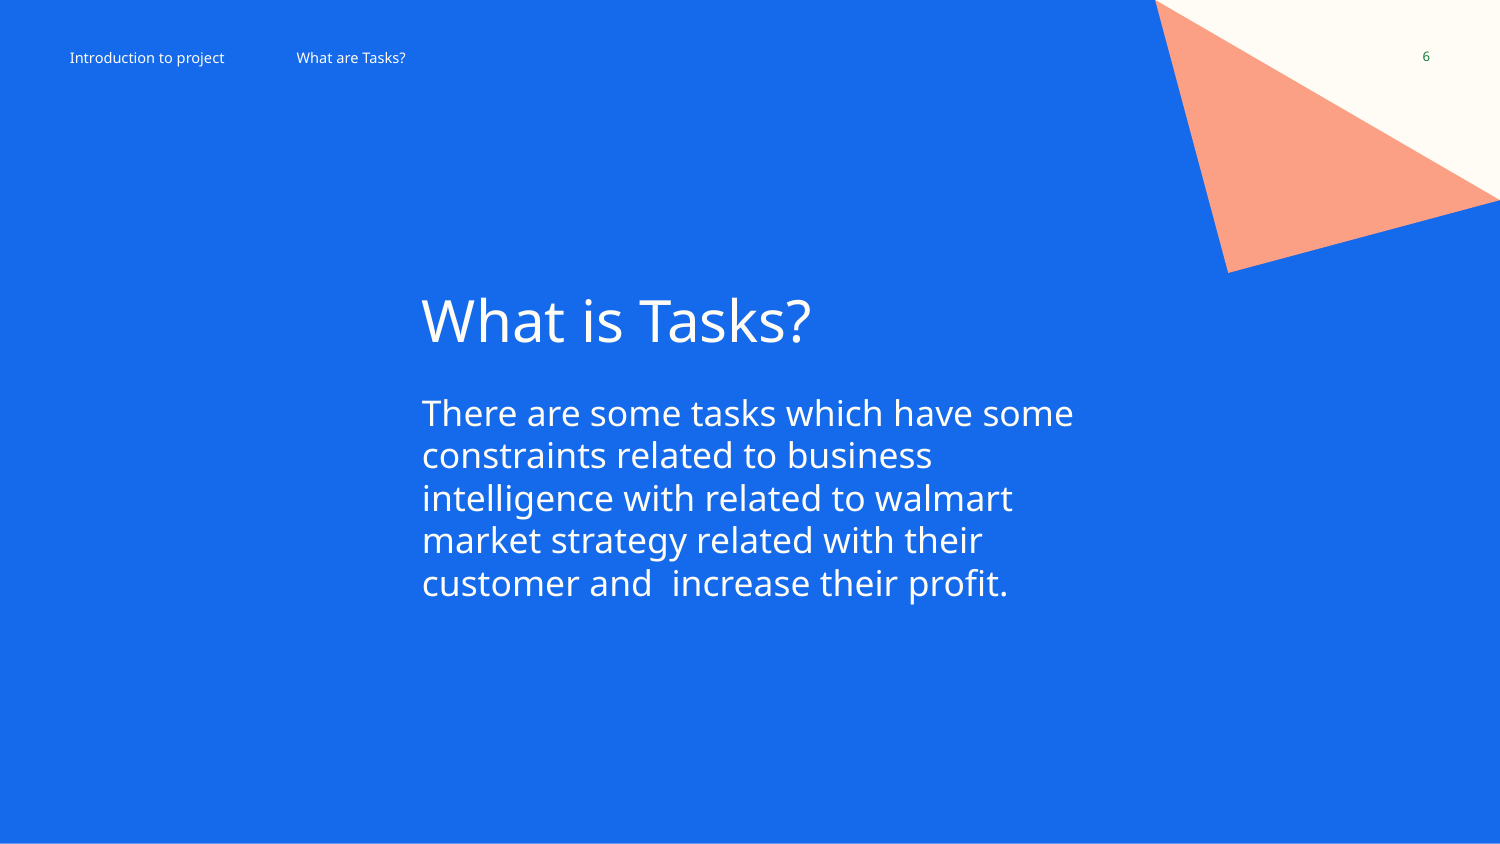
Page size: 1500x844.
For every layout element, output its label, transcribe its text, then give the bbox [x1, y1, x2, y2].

subtitle What are Tasks? [281, 33, 750, 82]
subtitle Introduction to project [54, 33, 277, 82]
list There are some tasks which have some constraints related to business intelligence with related to walmart market strategy related with their customer and increase their profit. [406, 375, 1094, 844]
title What is Tasks? [406, 268, 1094, 370]
slide_number ‹#› [1355, 33, 1446, 82]
